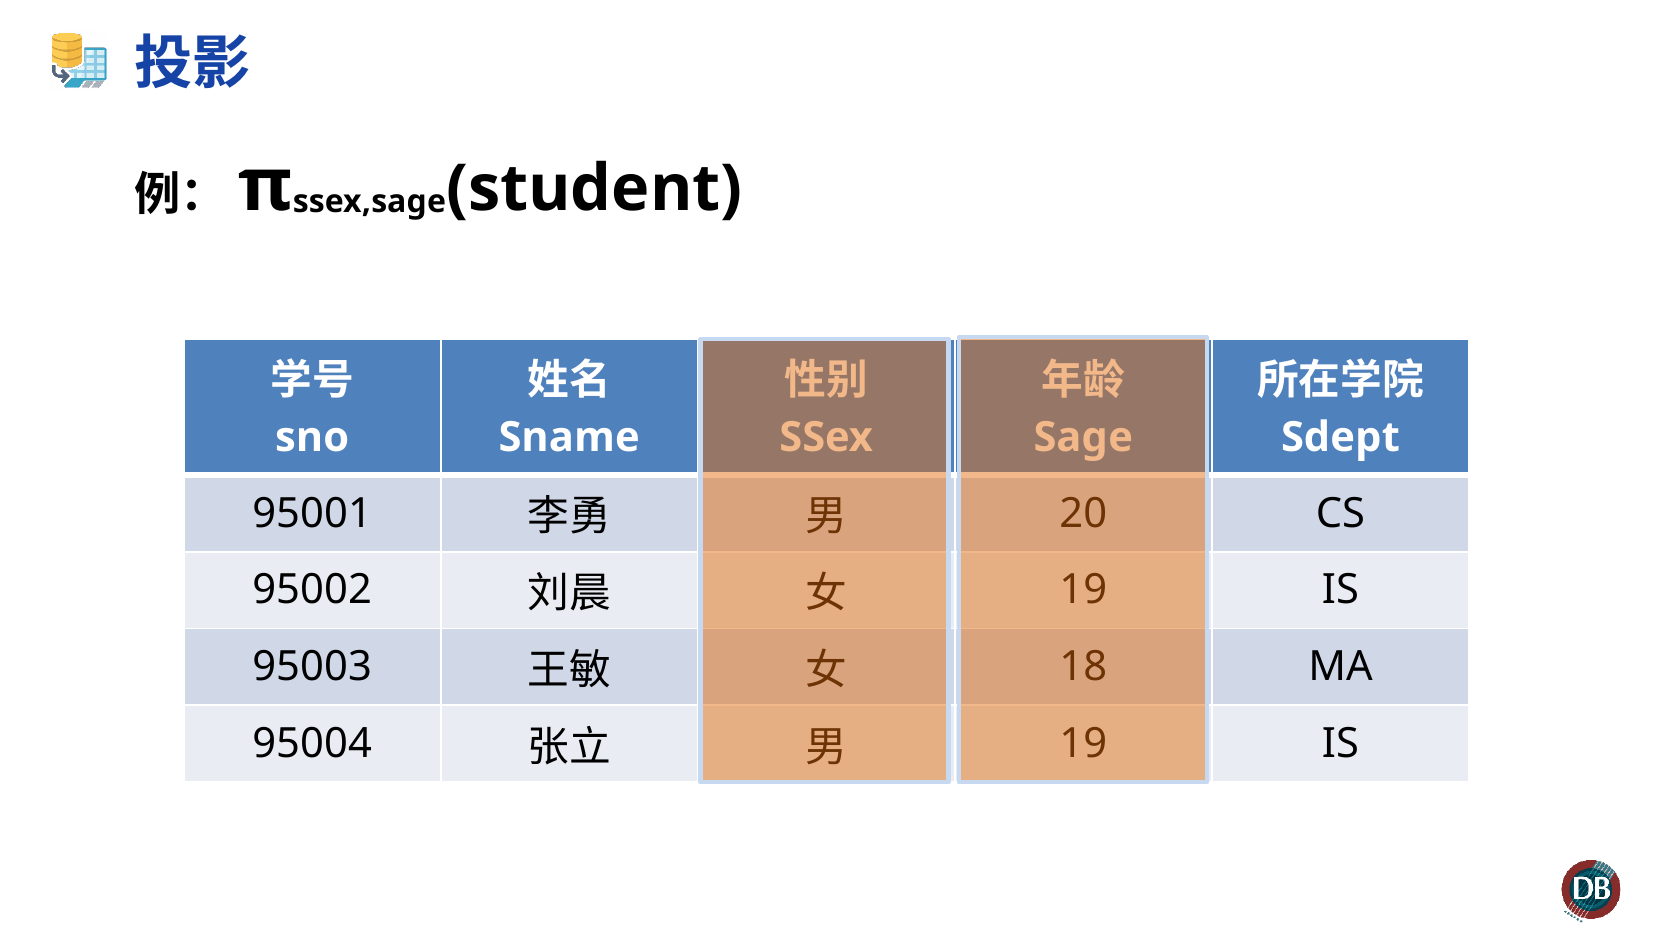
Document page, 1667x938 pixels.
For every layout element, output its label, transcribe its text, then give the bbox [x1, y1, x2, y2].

table_header 所在学院 Sdept [1213, 340, 1468, 472]
table_cell MA [1213, 629, 1468, 704]
table_cell CS [1213, 478, 1468, 551]
table_cell 95002 [185, 553, 440, 628]
table_cell 95001 [185, 478, 440, 551]
table_header 姓名 Sname [442, 340, 697, 472]
table_cell IS [1213, 706, 1468, 781]
table_cell 95003 [185, 629, 440, 704]
text_box [69, 28, 1625, 191]
table_cell 张立 [442, 706, 697, 781]
title 投影 [118, 17, 1590, 103]
picture [49, 30, 69, 90]
text_box [698, 337, 951, 784]
table_header 学号 sno [185, 340, 440, 472]
table_cell 刘晨 [442, 553, 697, 628]
table_cell 王敏 [442, 629, 697, 704]
table_cell 95004 [185, 706, 440, 781]
table_cell IS [1213, 553, 1468, 628]
picture [1557, 858, 1623, 924]
table_cell 李勇 [442, 478, 697, 551]
text_box [957, 335, 1209, 784]
text_box 例：πssex,sage(student) [119, 191, 1551, 257]
